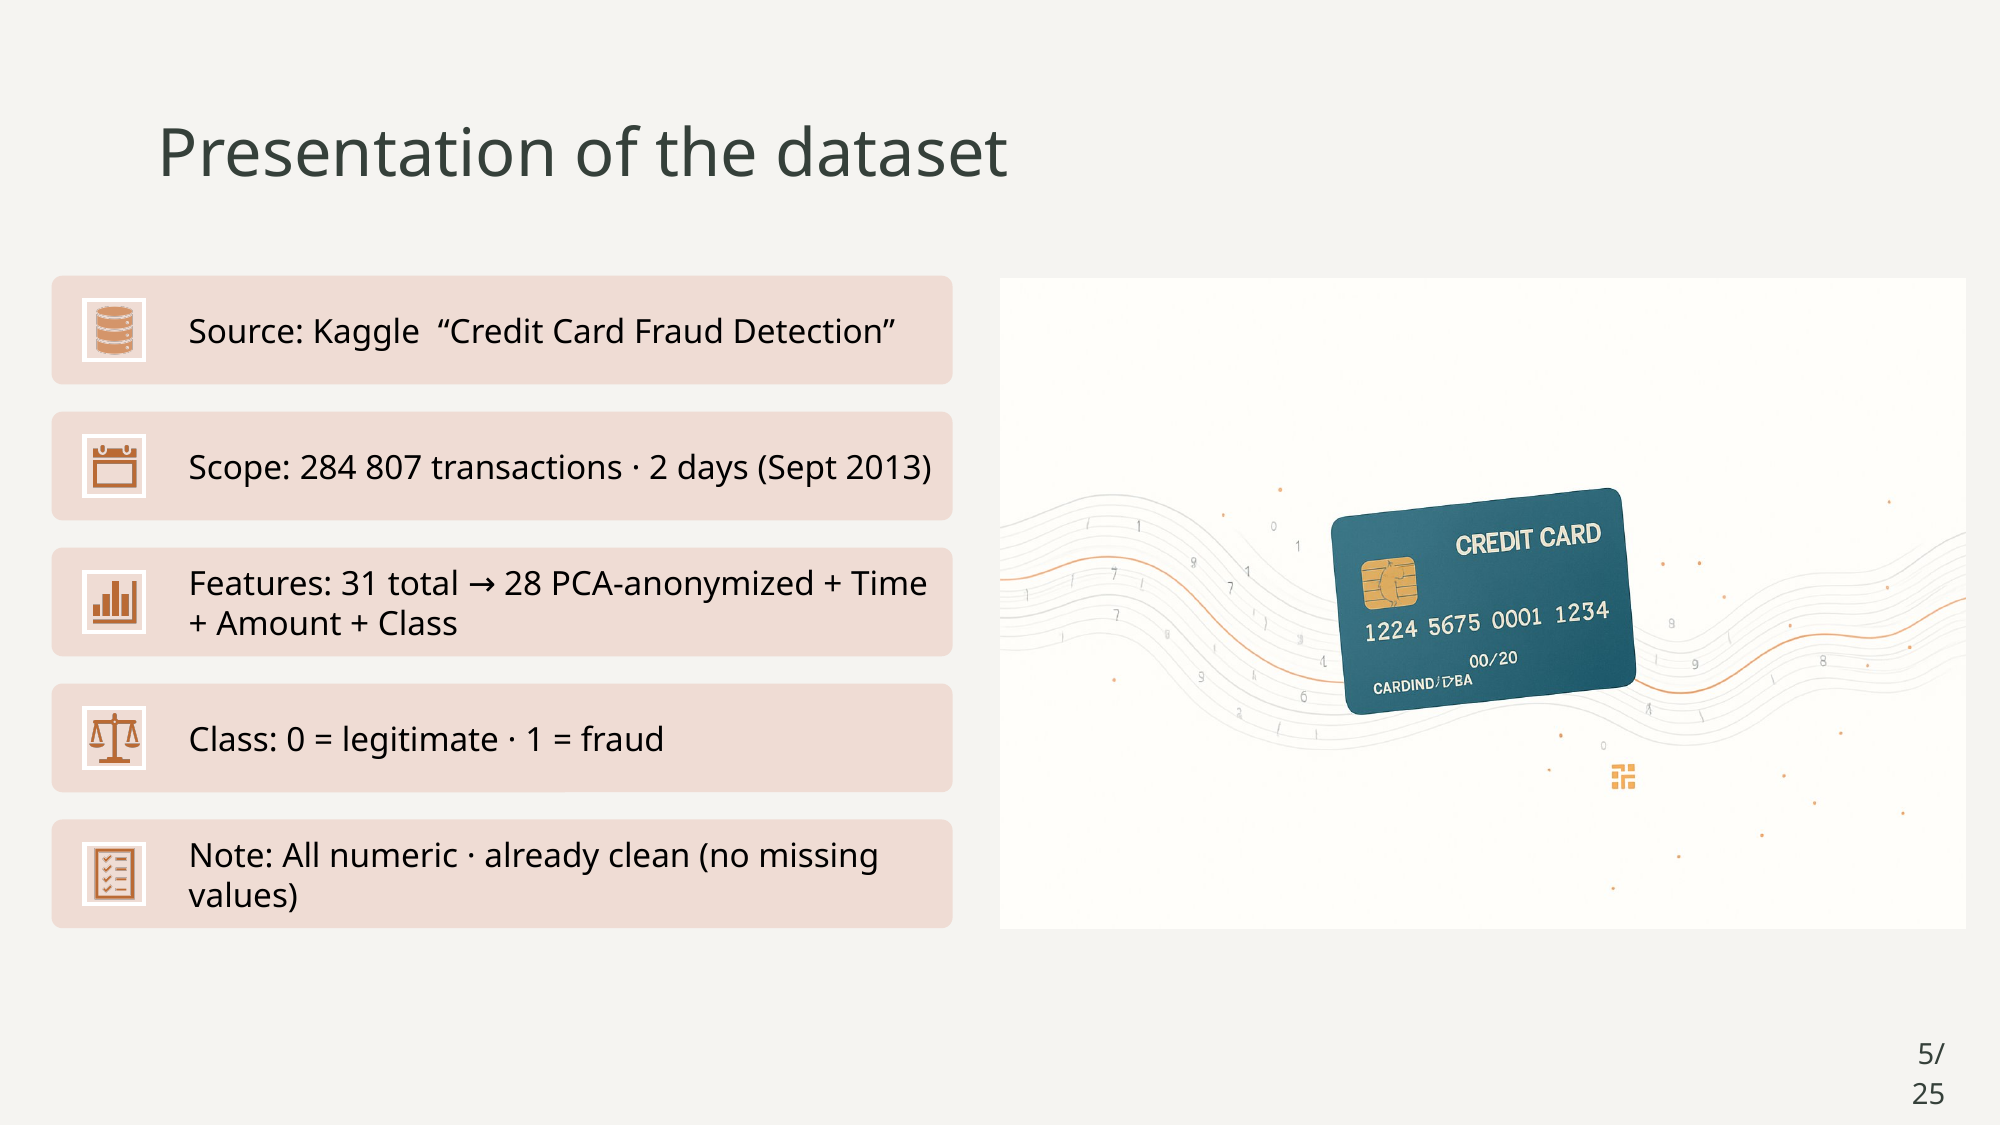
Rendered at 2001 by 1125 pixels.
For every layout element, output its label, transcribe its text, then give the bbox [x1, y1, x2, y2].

title Presentation of the dataset [142, 96, 1858, 198]
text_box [51, 274, 954, 930]
picture [1000, 277, 1966, 929]
slide_number 5/25 [1869, 1042, 1961, 1103]
